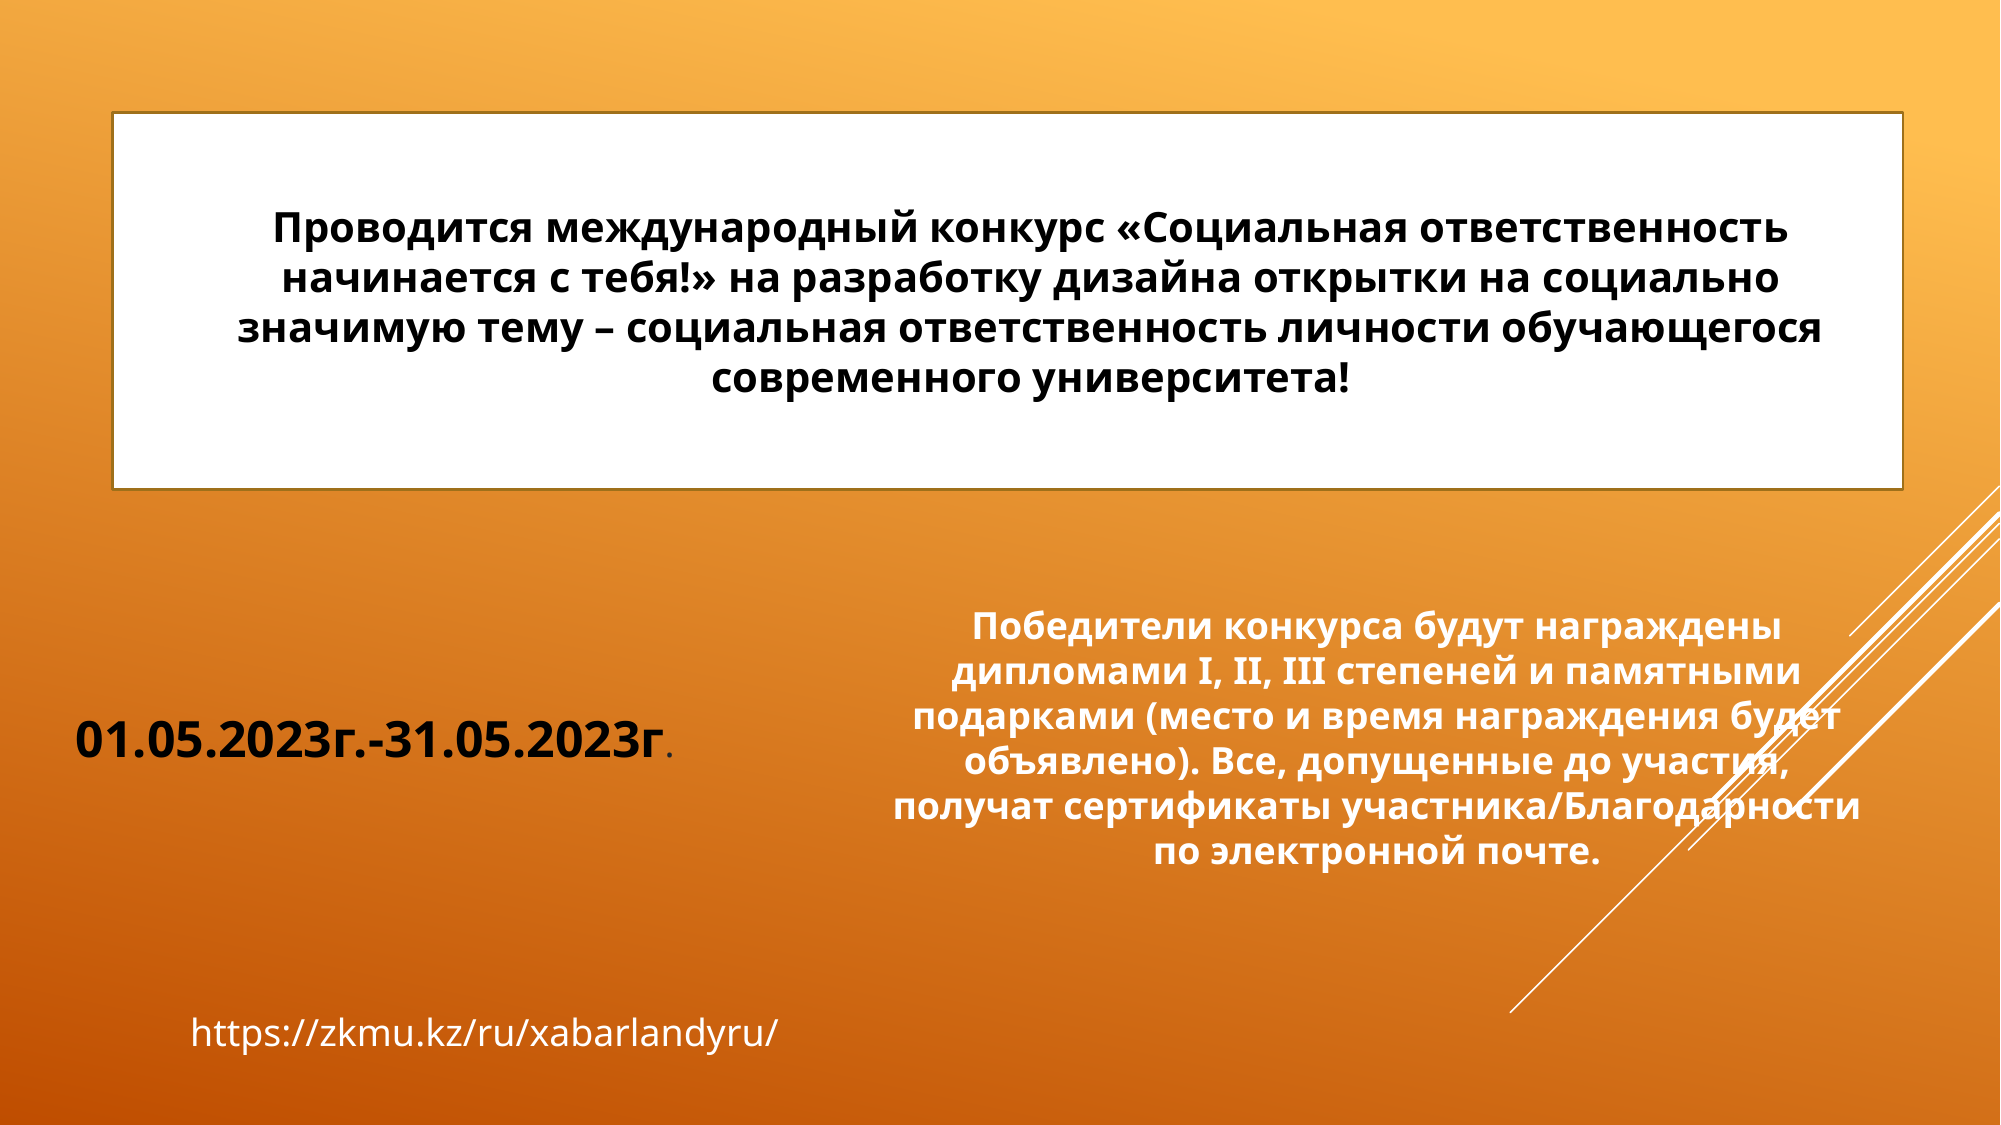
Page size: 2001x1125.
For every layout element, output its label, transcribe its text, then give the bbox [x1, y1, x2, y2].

text_box https://zkmu.kz/ru/xabarlandyru/ [175, 1001, 795, 1062]
list Проводится международный конкурс «Социальная ответственность начинается с тебя!» на разработку дизайна открытки на социально значимую тему – социальная ответственность личности обучающегося современного университета! [111, 111, 1904, 491]
text_box 01.05.2023г.-31.05.2023г. [61, 700, 690, 776]
text_box Победители конкурса будут награждены дипломами I, II, III степеней и памятными подарками (место и время награждения будет объявлено). Все, допущенные до участия, получат сертификаты участника/Благодарности по электронной почте. [877, 594, 1878, 879]
